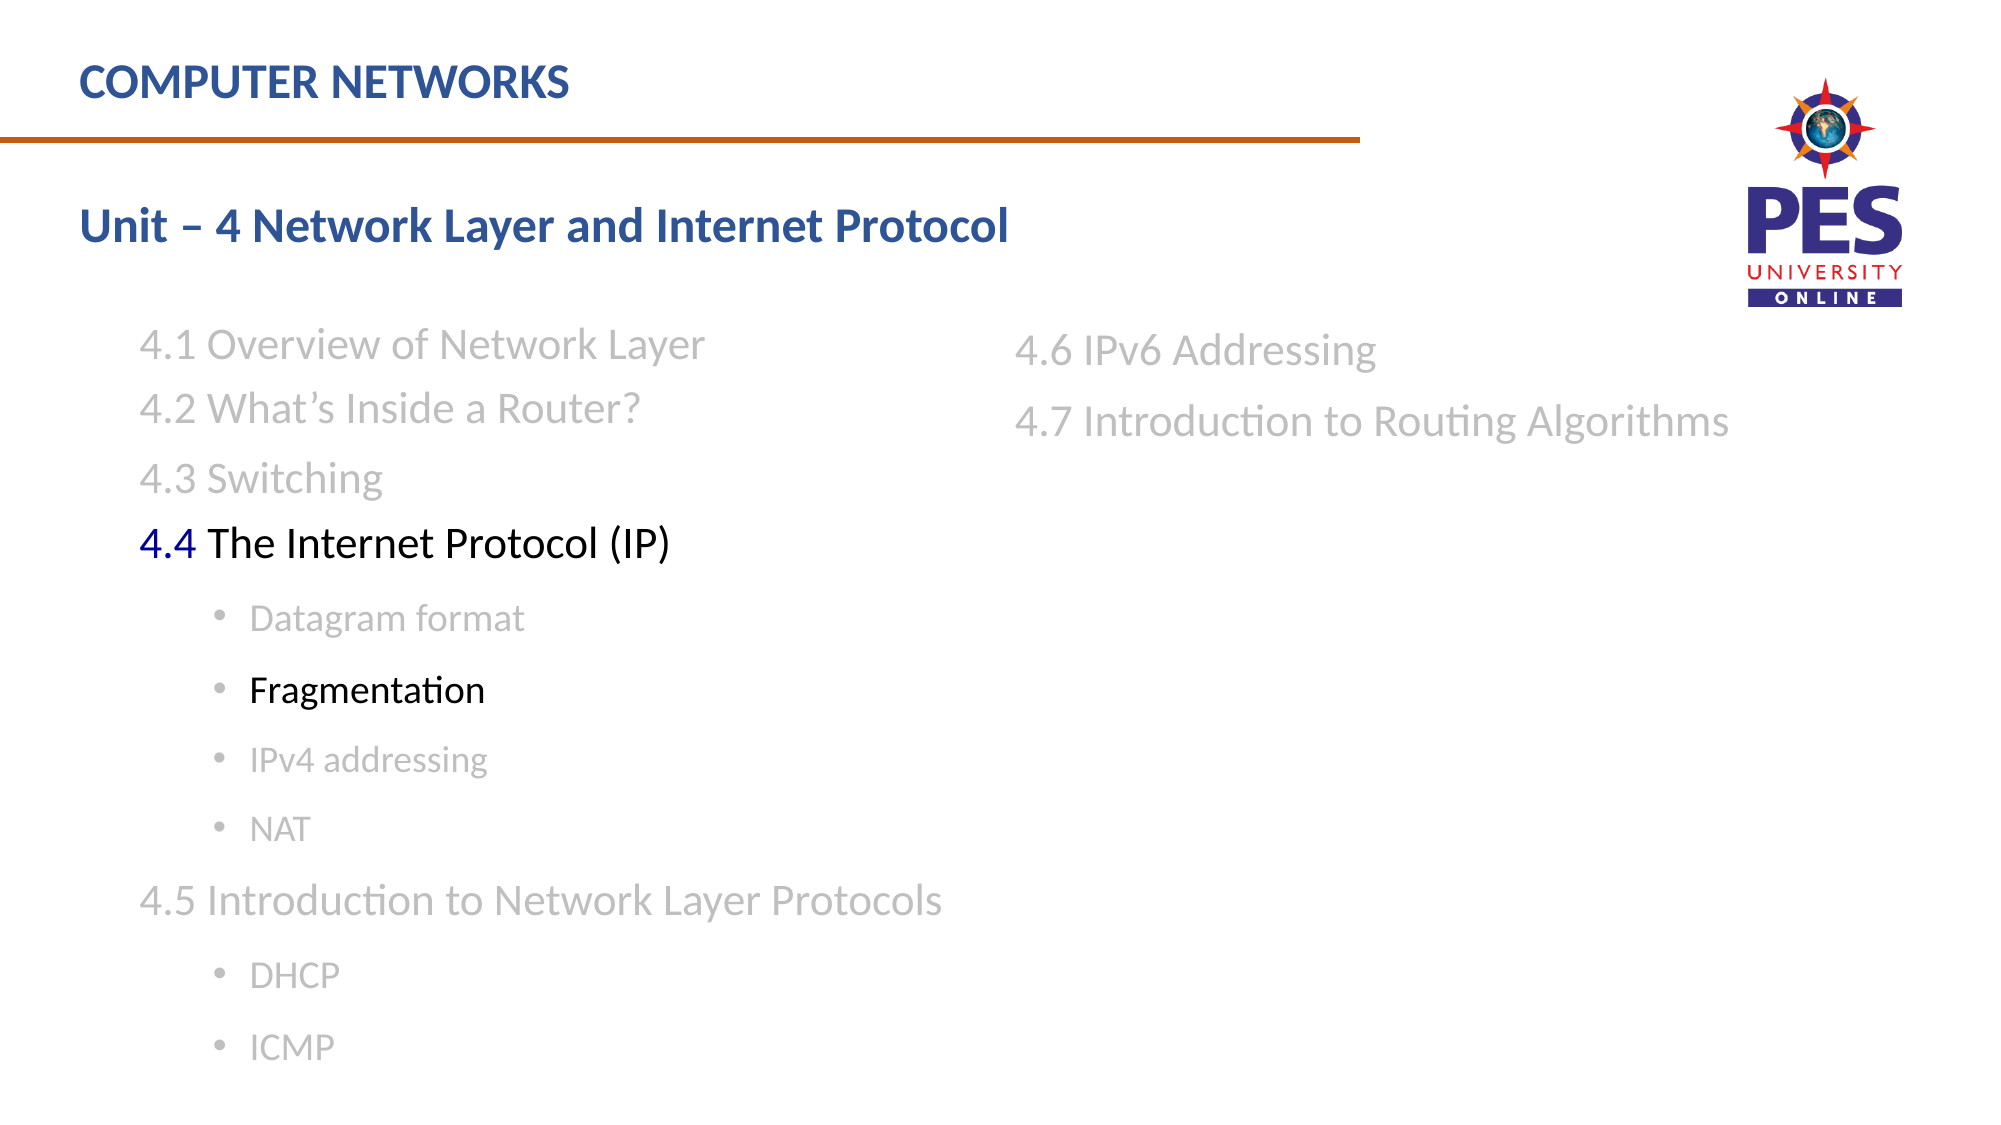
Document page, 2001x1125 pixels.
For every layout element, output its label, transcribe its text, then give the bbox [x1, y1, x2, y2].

text_box COMPUTER NETWORKS [64, 41, 1295, 117]
text_box 4.6 IPv6 Addressing 4.7 Introduction to Routing Algorithms [924, 306, 1846, 1037]
text_box 4.1 Overview of Network Layer 4.2 What’s Inside a Router? 4.3 Switching 4.4 The Internet Protocol (IP) Datagram format Fragmentation IPv4 addressing NAT 4.5 Introduction to Network Layer Protocols DHCP ICMP [50, 306, 1028, 1084]
text_box Unit – 4 Network Layer and Internet Protocol [64, 184, 1105, 260]
picture [1748, 76, 1902, 307]
